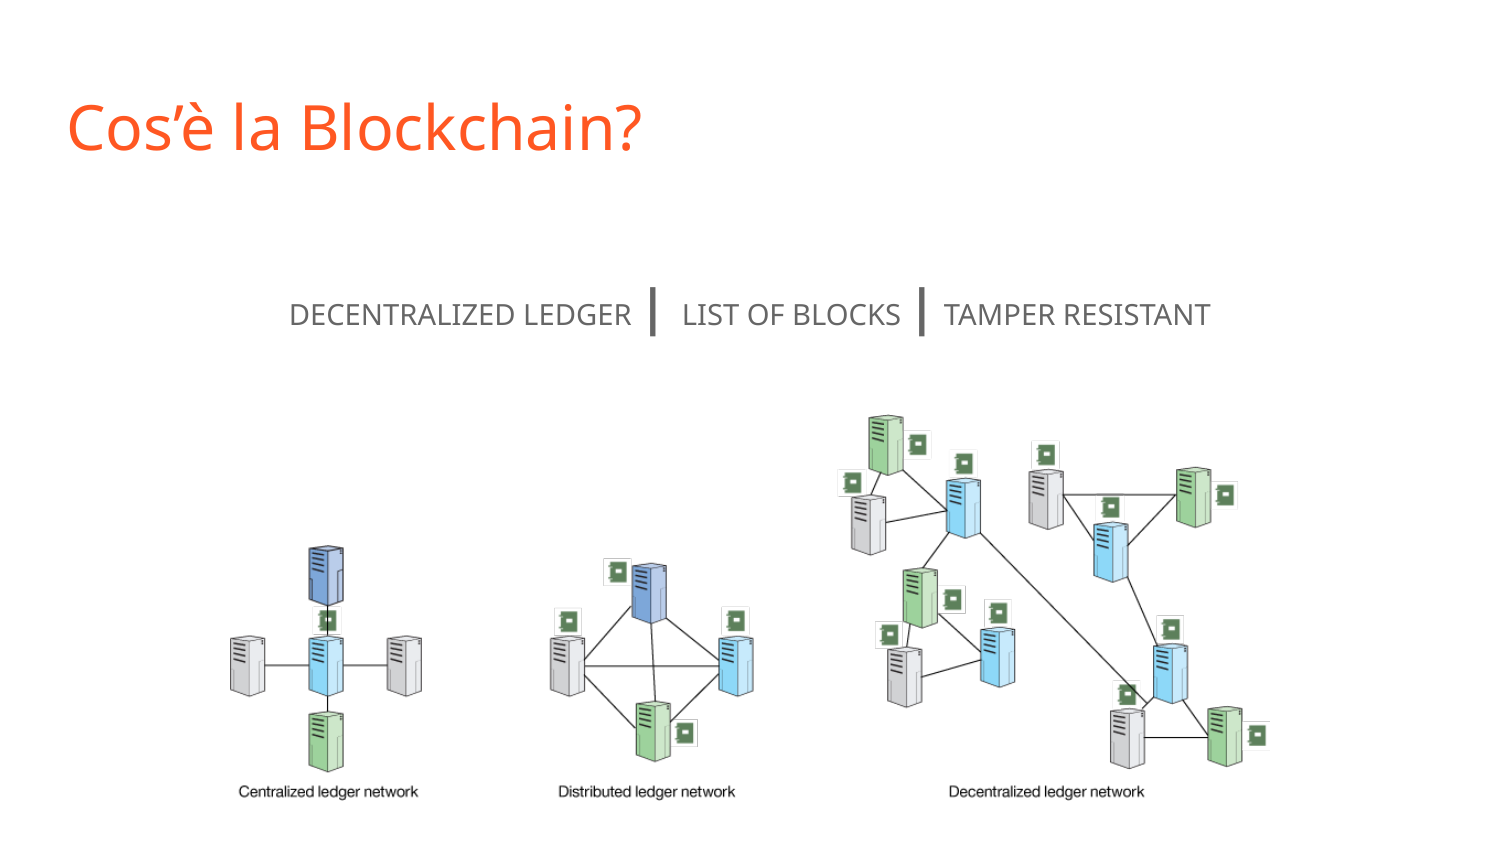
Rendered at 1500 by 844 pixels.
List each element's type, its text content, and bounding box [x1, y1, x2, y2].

title Cos’è la Blockchain? [51, 72, 1449, 167]
picture [230, 414, 1270, 801]
list DECENTRALIZED LEDGER | LIST OF BLOCKS | TAMPER RESISTANT [51, 251, 1449, 330]
